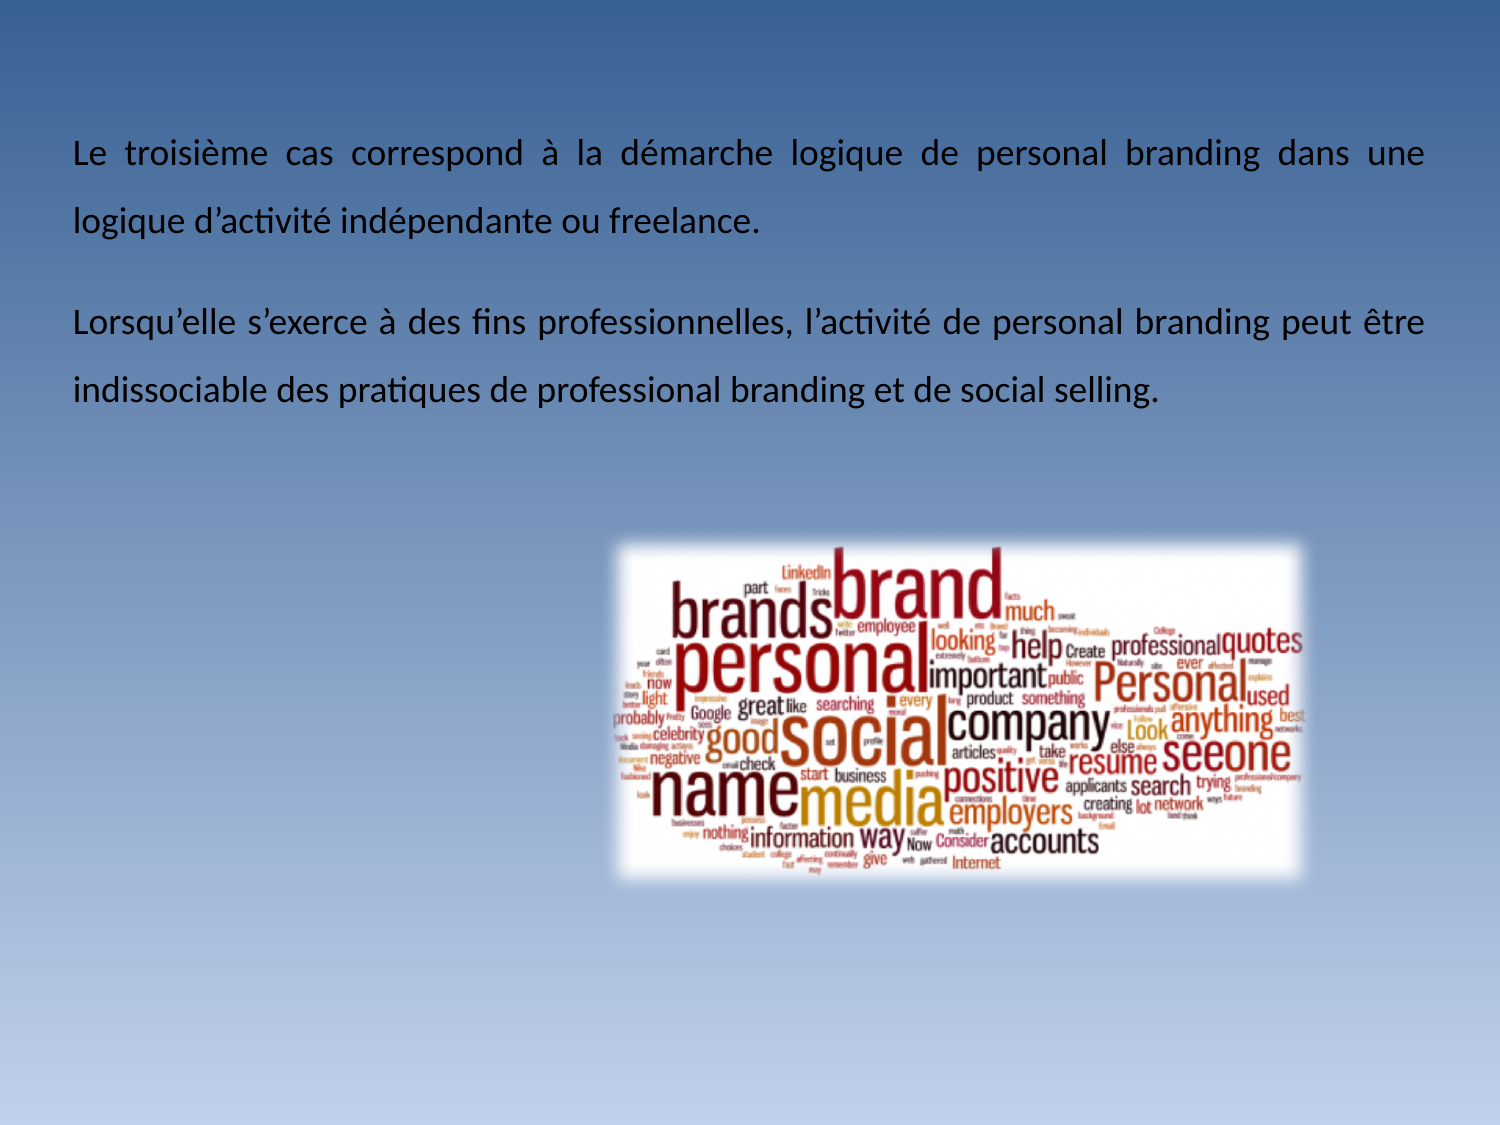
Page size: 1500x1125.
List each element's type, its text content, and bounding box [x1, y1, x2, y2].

text_box Le troisième cas correspond à la démarche logique de personal branding dans une logique d’activité indépendante ou freelance. Lorsqu’elle s’exerce à des fins professionnelles, l’activité de personal branding peut être indissociable des pratiques de professional branding et de social selling. [58, 98, 1442, 417]
picture [599, 526, 1319, 898]
